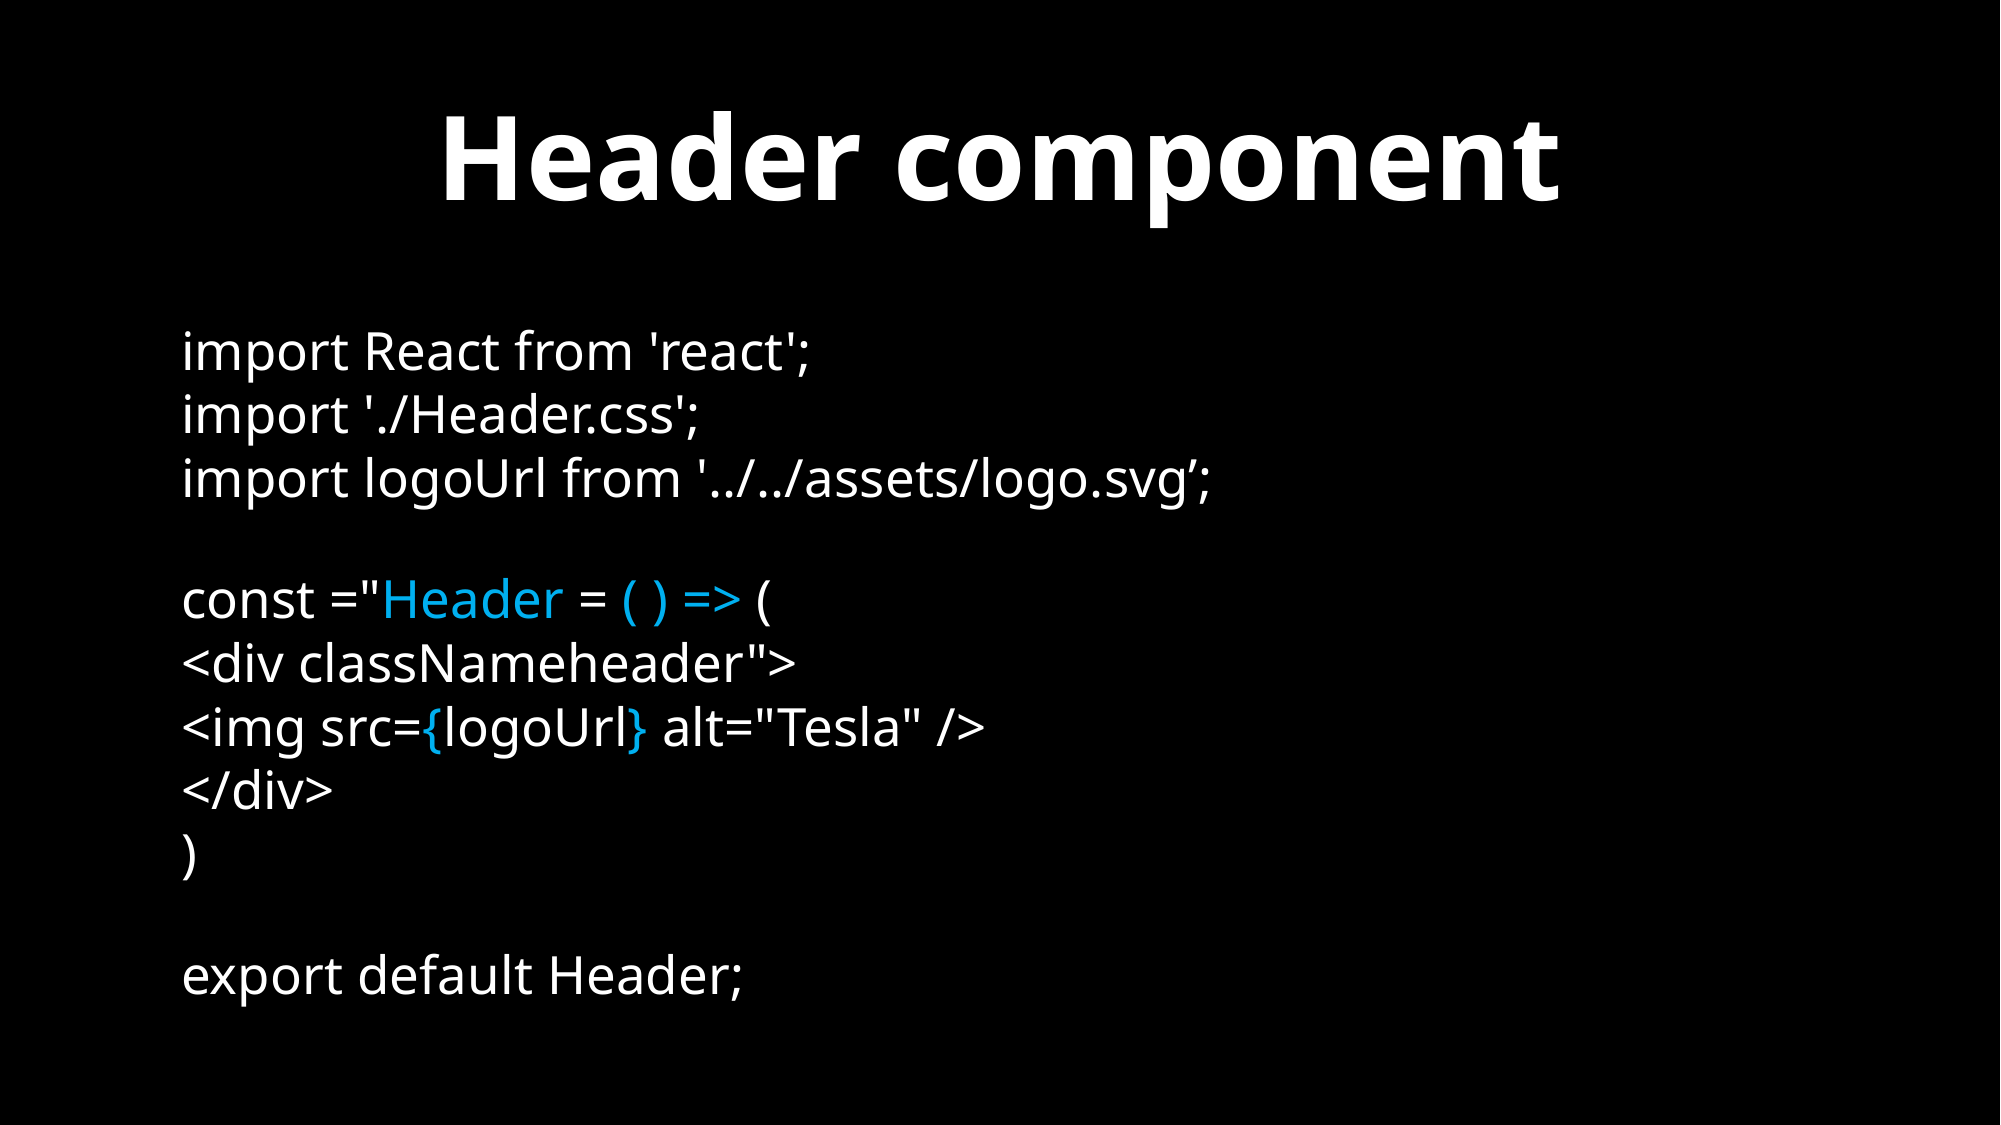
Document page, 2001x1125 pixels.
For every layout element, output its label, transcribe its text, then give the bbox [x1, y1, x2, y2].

list import React from 'react'; import './Header.css'; import logoUrl from '../../assets/logo.svg’; const ="Header = ( ) => ( <div classNameheader"> <img src={logoUrl} alt="Tesla" /> </div> ) export default Header; [146, 298, 1854, 1024]
title Header component [146, 29, 1854, 279]
